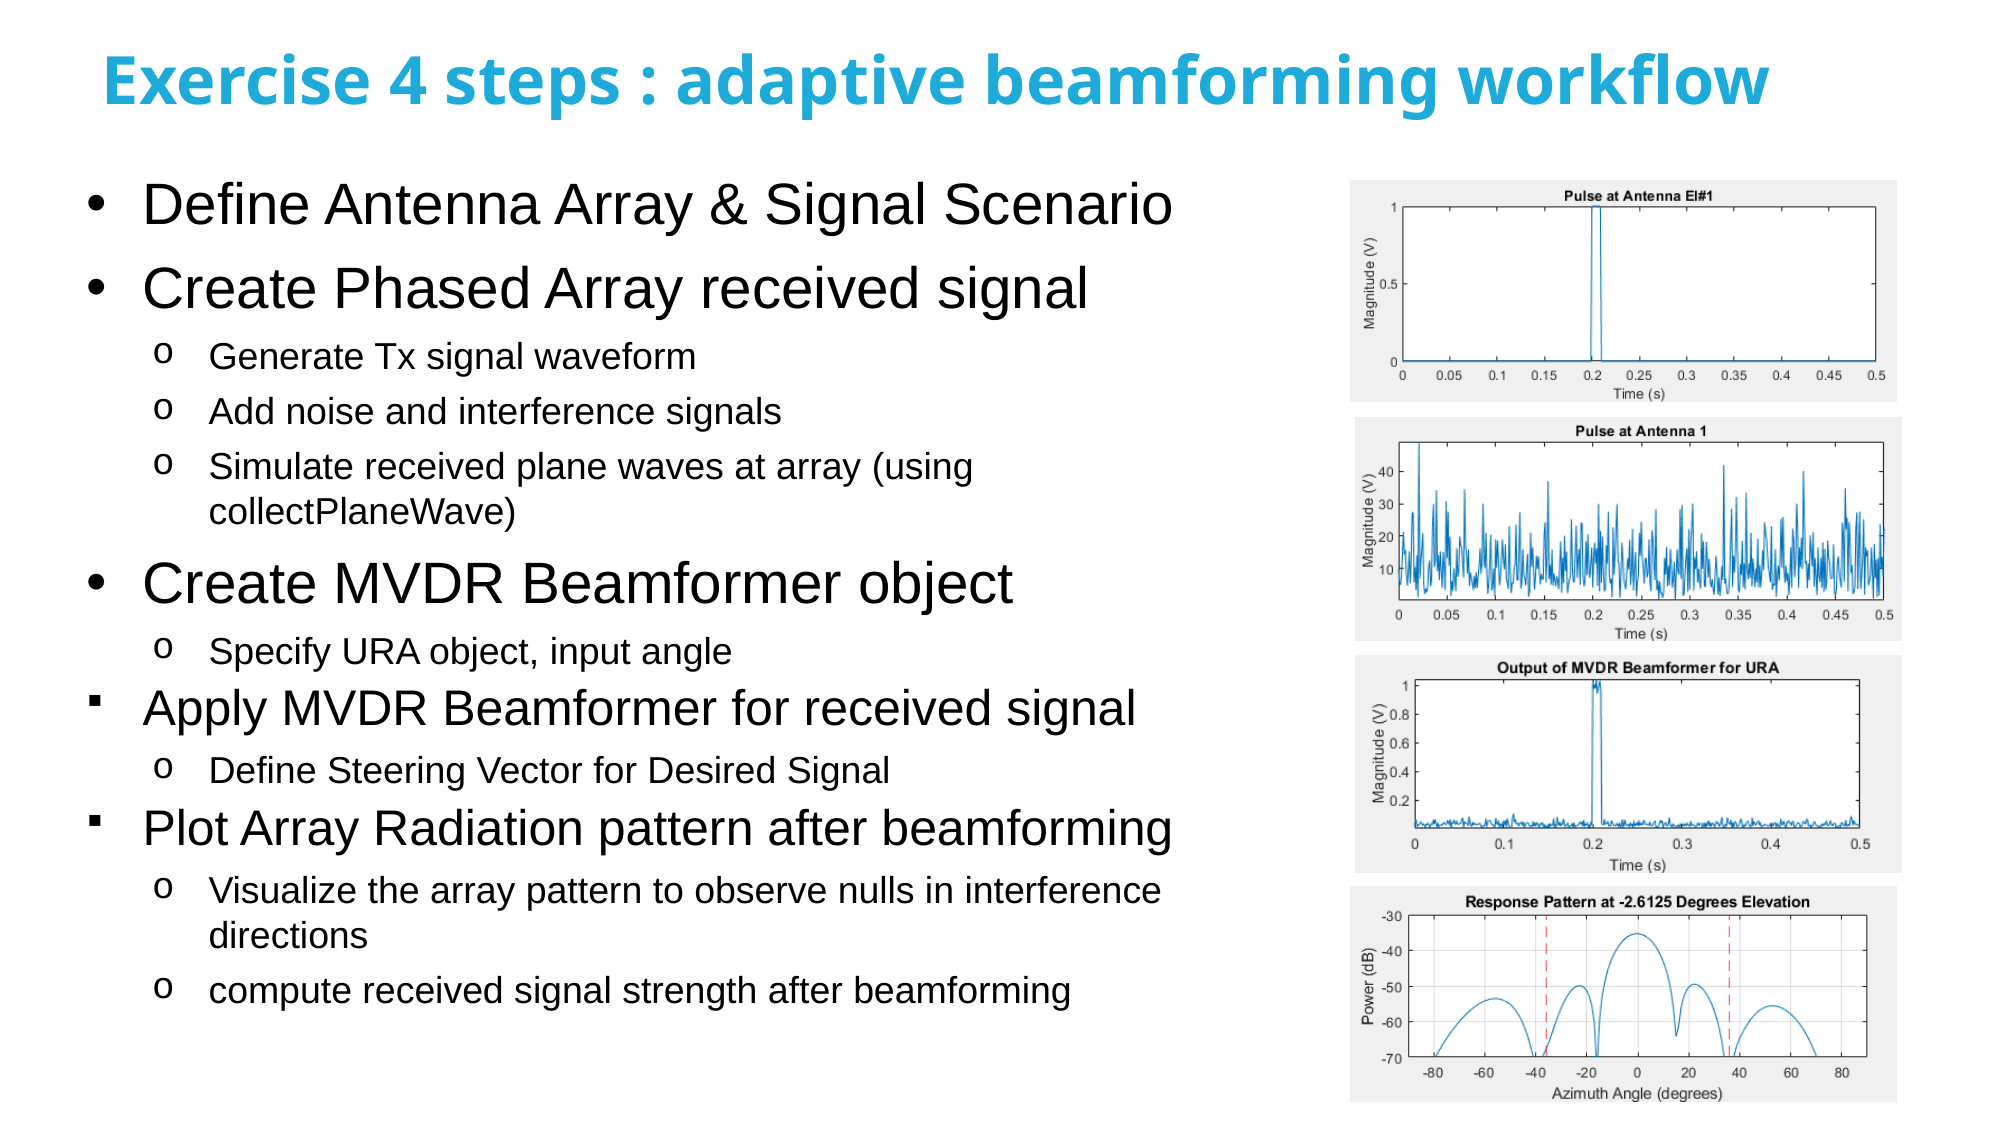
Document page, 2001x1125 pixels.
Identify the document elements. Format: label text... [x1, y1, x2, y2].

picture [1354, 653, 1903, 874]
title Exercise 4 steps : adaptive beamforming workflow [86, 43, 1854, 124]
picture [1354, 417, 1903, 641]
picture [1349, 886, 1897, 1102]
list Define Antenna Array & Signal Scenario Create Phased Array received signal Generate Tx signal waveform Add noise and interference signals Simulate received plane waves at array (using collectPlaneWave) Create MVDR Beamformer object Specify URA object, input angle Apply MVDR Beamformer for received signal Define Steering Vector for Desired Signal Plot Array Radiation pattern after beamforming Visualize the array pattern to observe nulls in interference directions compute received signal strength after beamforming [71, 166, 1285, 1037]
picture [1349, 180, 1897, 402]
